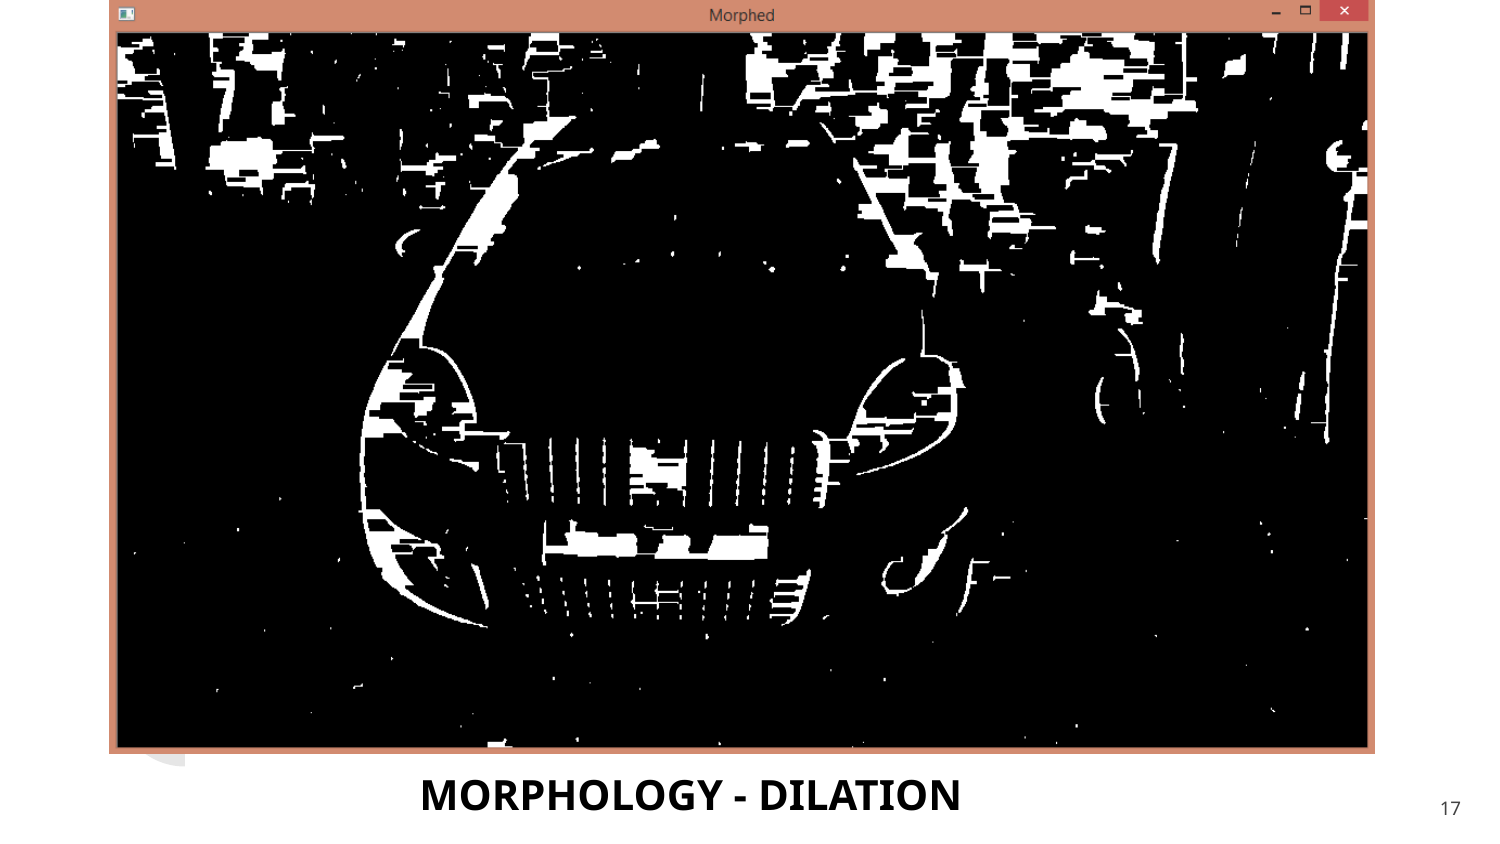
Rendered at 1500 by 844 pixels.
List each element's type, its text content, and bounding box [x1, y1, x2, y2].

slide_number ‹#› [1386, 777, 1477, 842]
list MORPHOLOGY - DILATION [211, 763, 1171, 842]
picture [108, 0, 1375, 755]
